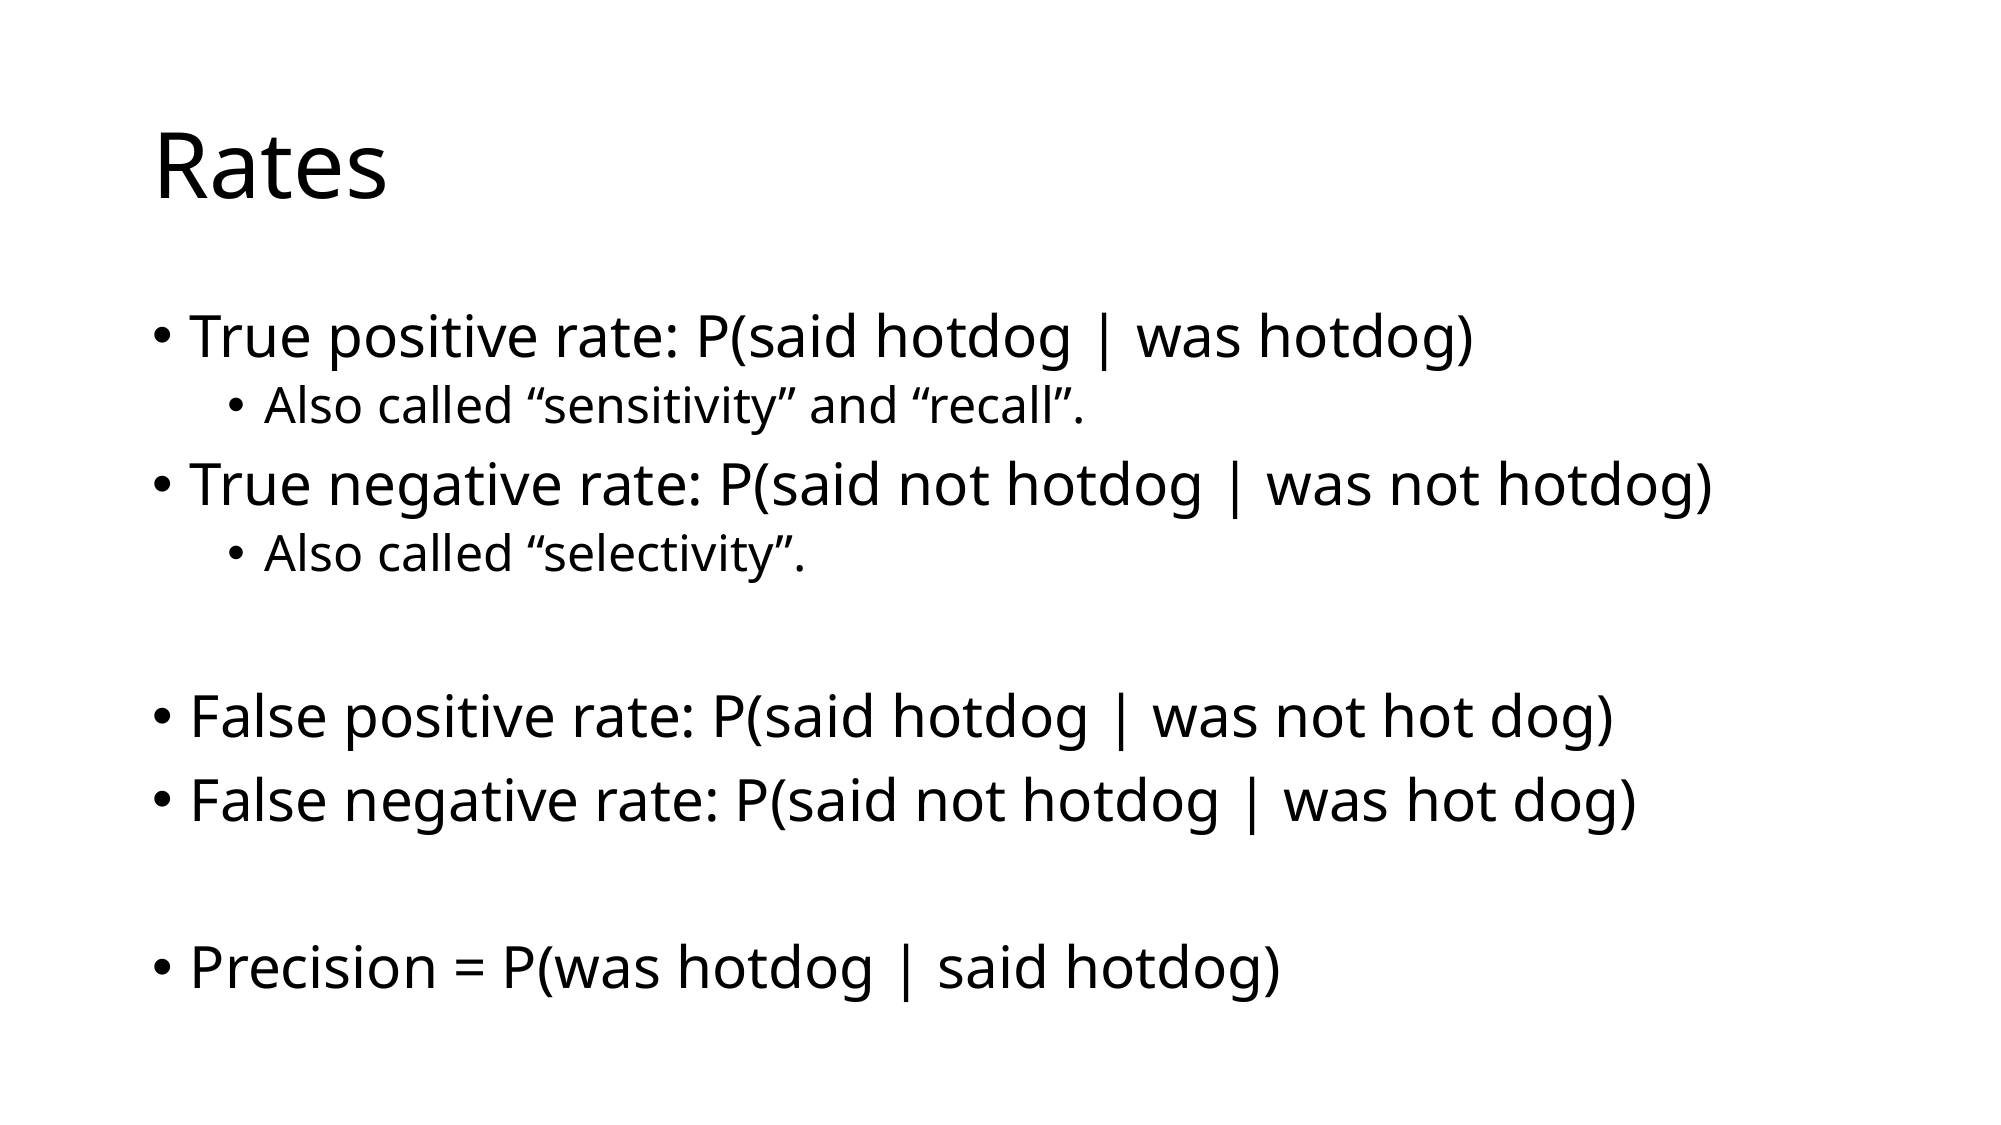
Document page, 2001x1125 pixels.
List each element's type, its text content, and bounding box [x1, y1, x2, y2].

list True positive rate: P(said hotdog | was hotdog) Also called “sensitivity” and “recall”. True negative rate: P(said not hotdog | was not hotdog) Also called “selectivity”. False positive rate: P(said hotdog | was not hot dog) False negative rate: P(said not hotdog | was hot dog) Precision = P(was hotdog | said hotdog) [137, 299, 1863, 1014]
title Rates [137, 59, 1863, 278]
